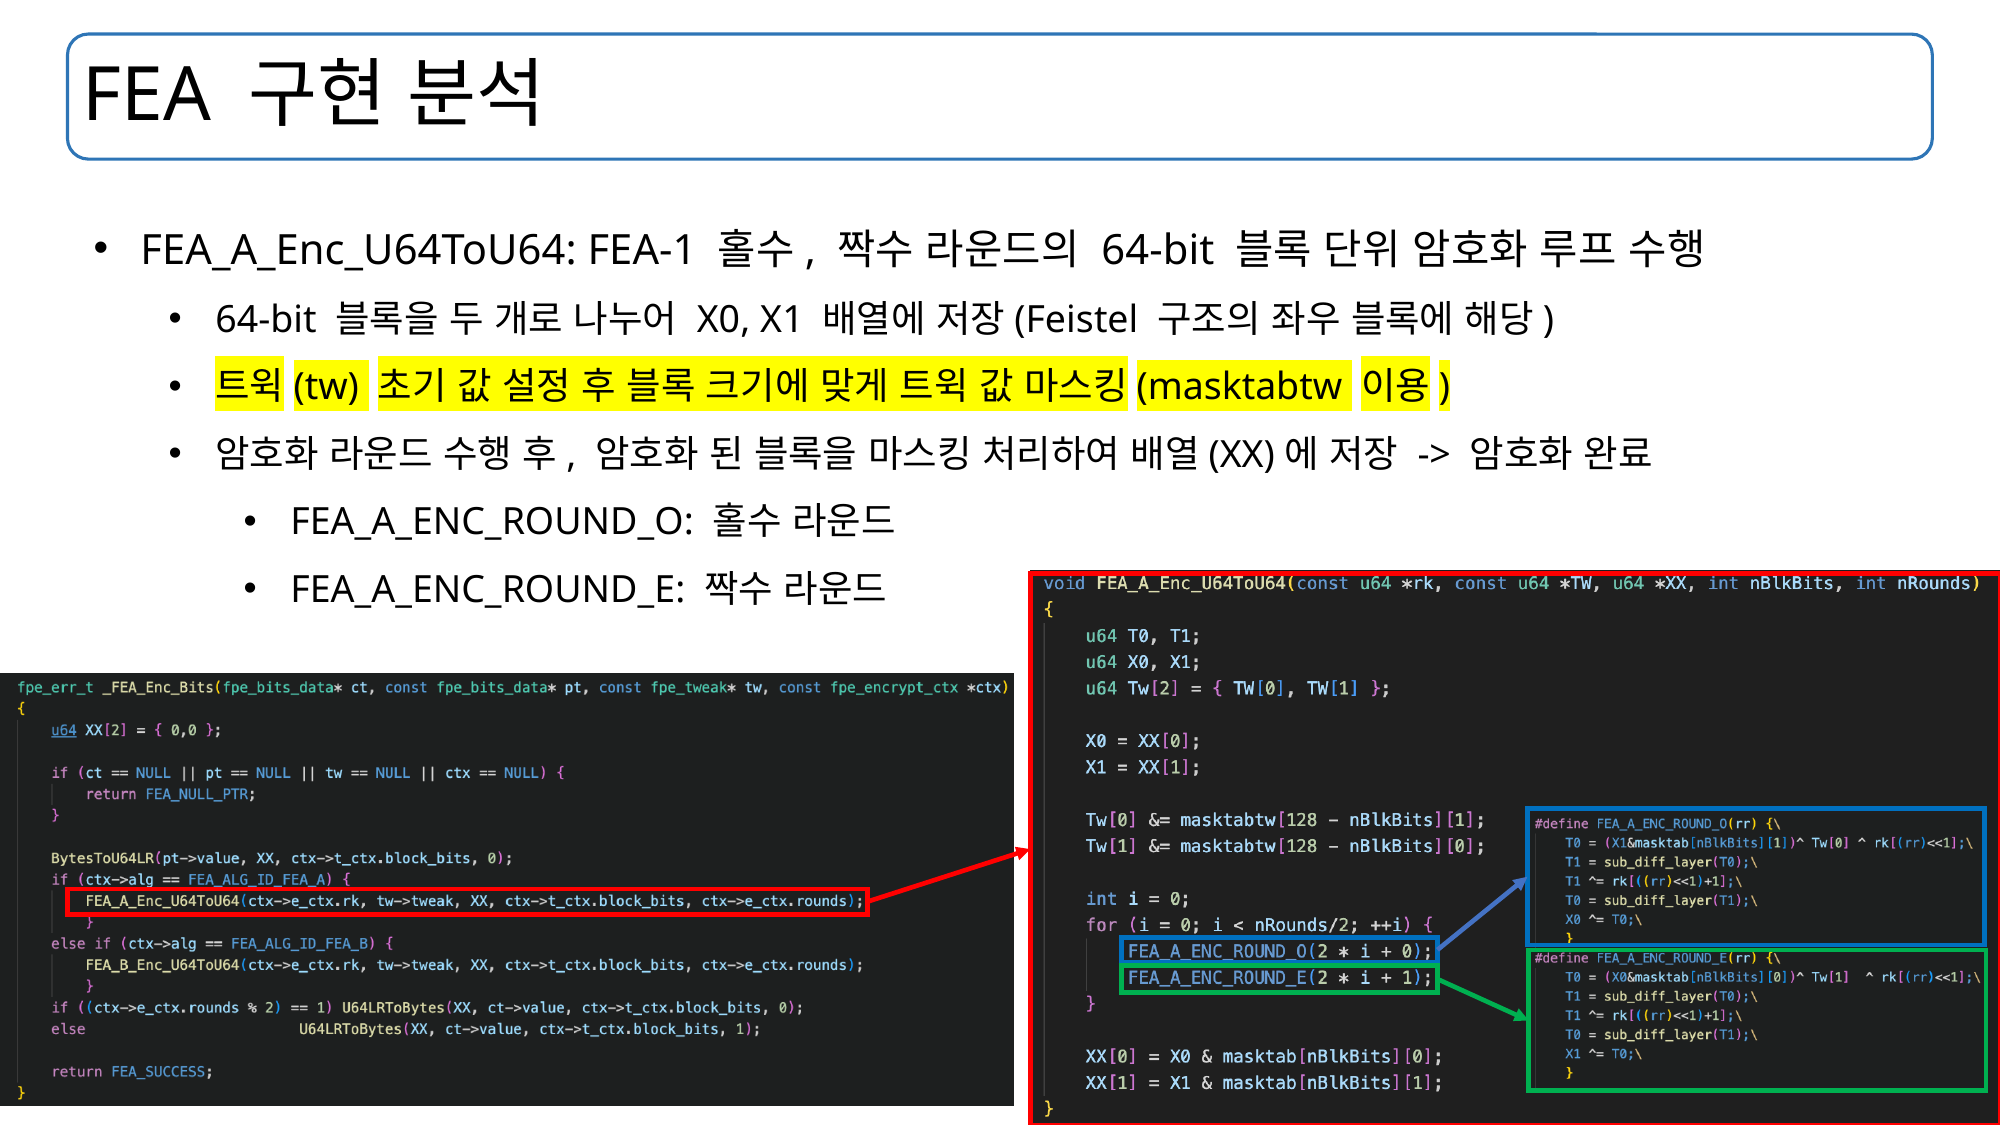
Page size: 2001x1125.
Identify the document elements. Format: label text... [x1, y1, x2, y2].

picture [0, 673, 1014, 1106]
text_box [867, 849, 1031, 902]
text_box FEA_A_Enc_U64ToU64: FEA-1 홀수, 짝수 라운드의 64-bit 블록 단위 암호화 루프 수행 64-bit 블록을 두 개로 나누어 X0, X1 배열에 저장(Feistel 구조의 좌우 블록에 해당) 트윅(tw) 초기 값 설정 후 블록 크기에 맞게 트윅 값 마스킹(masktabtw 이용) 암호화 라운드 수행 후, 암호화 된 블록을 마스킹 처리하여 배열(XX)에 저장 -> 암호화 완료 FEA_A_ENC_ROUND_O: 홀수 라운드 FEA_A_ENC_ROUND_E: 짝수 라운드 [78, 190, 1933, 618]
title FEA 구현 분석 [67, 34, 1933, 160]
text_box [1437, 876, 1528, 950]
picture [1030, 570, 2000, 1125]
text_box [1437, 979, 1529, 1021]
